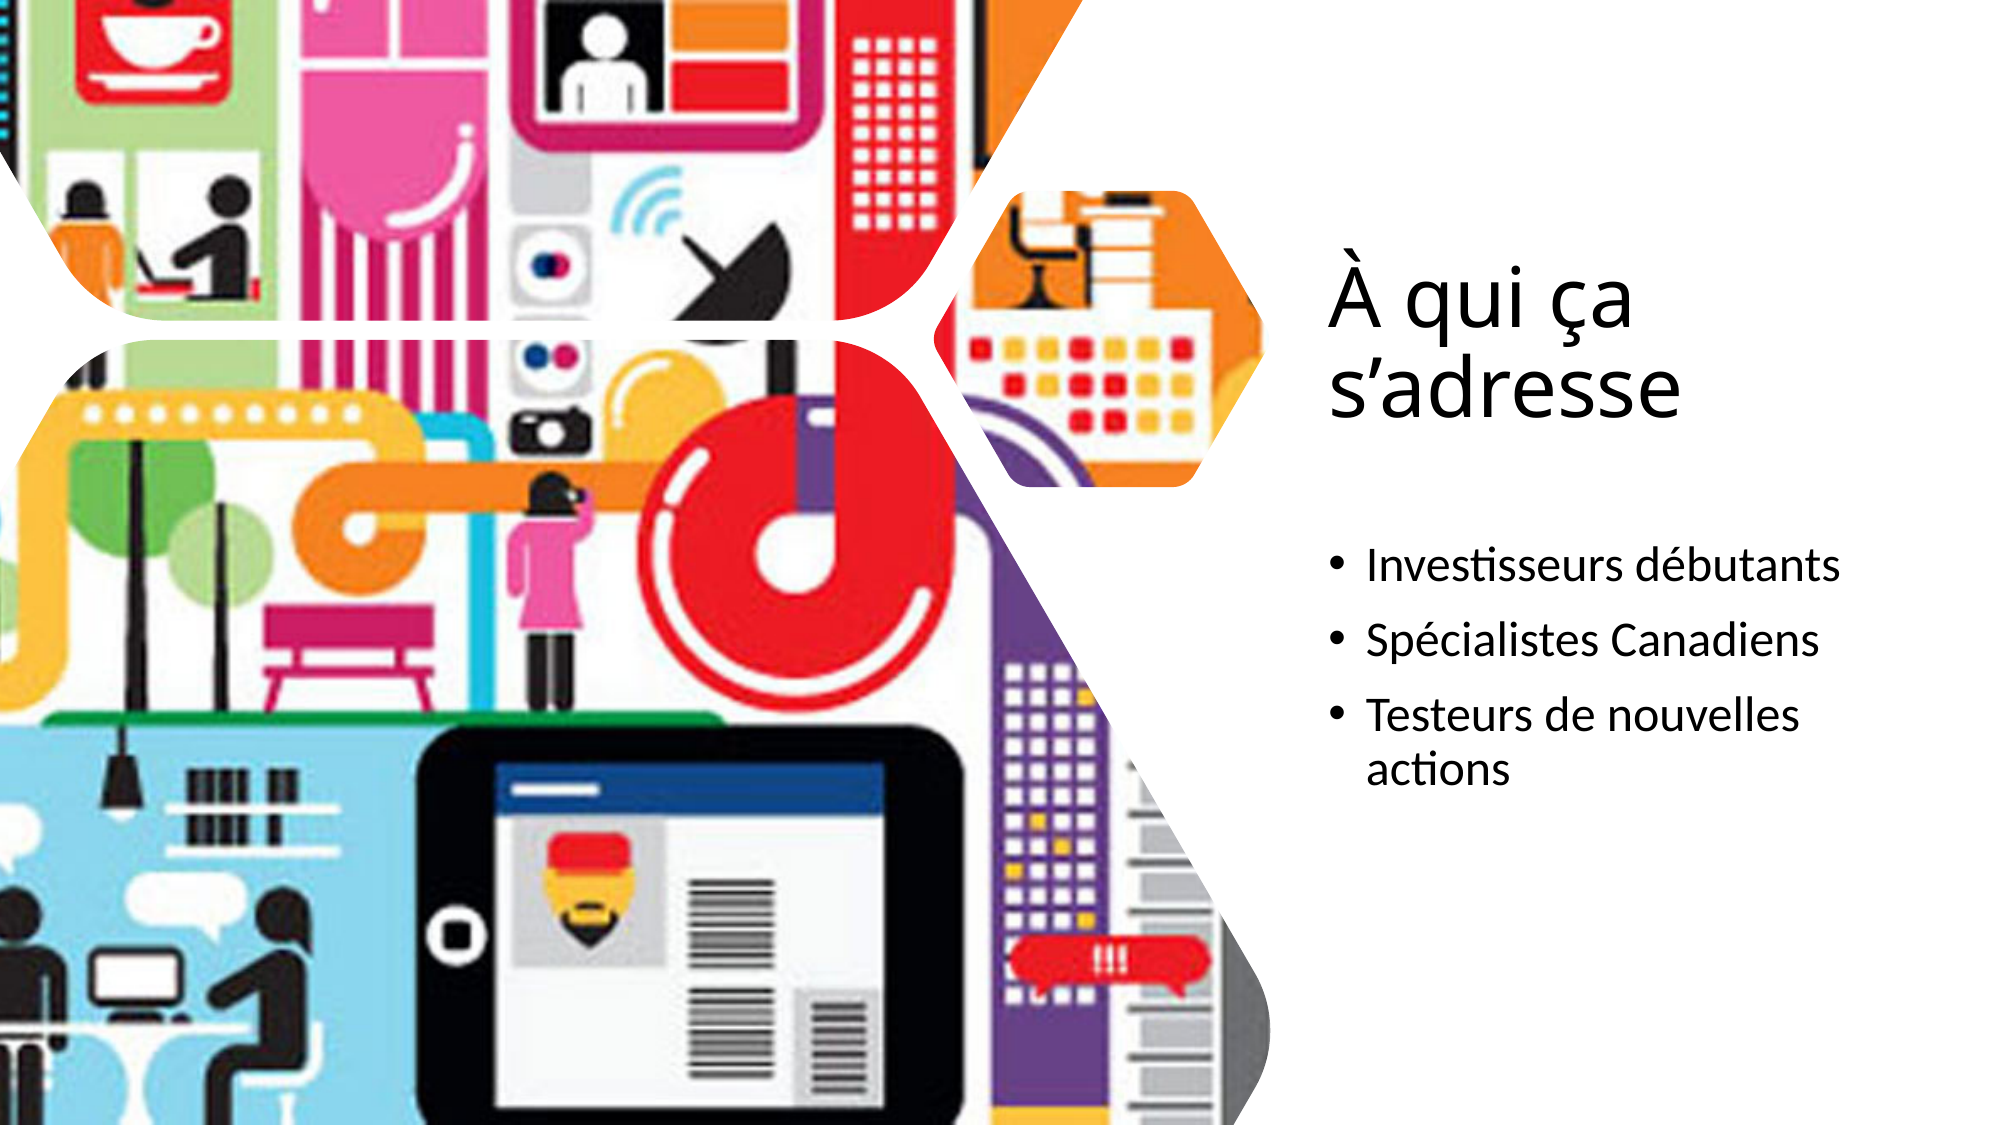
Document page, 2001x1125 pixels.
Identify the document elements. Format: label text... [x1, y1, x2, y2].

text_box [1271, 0, 2000, 1125]
list Investisseurs débutants Spécialistes Canadiens Testeurs de nouvelles actions [1313, 530, 1919, 891]
picture [0, 0, 1271, 1125]
title À qui ça s’adresse [1313, 185, 1919, 507]
